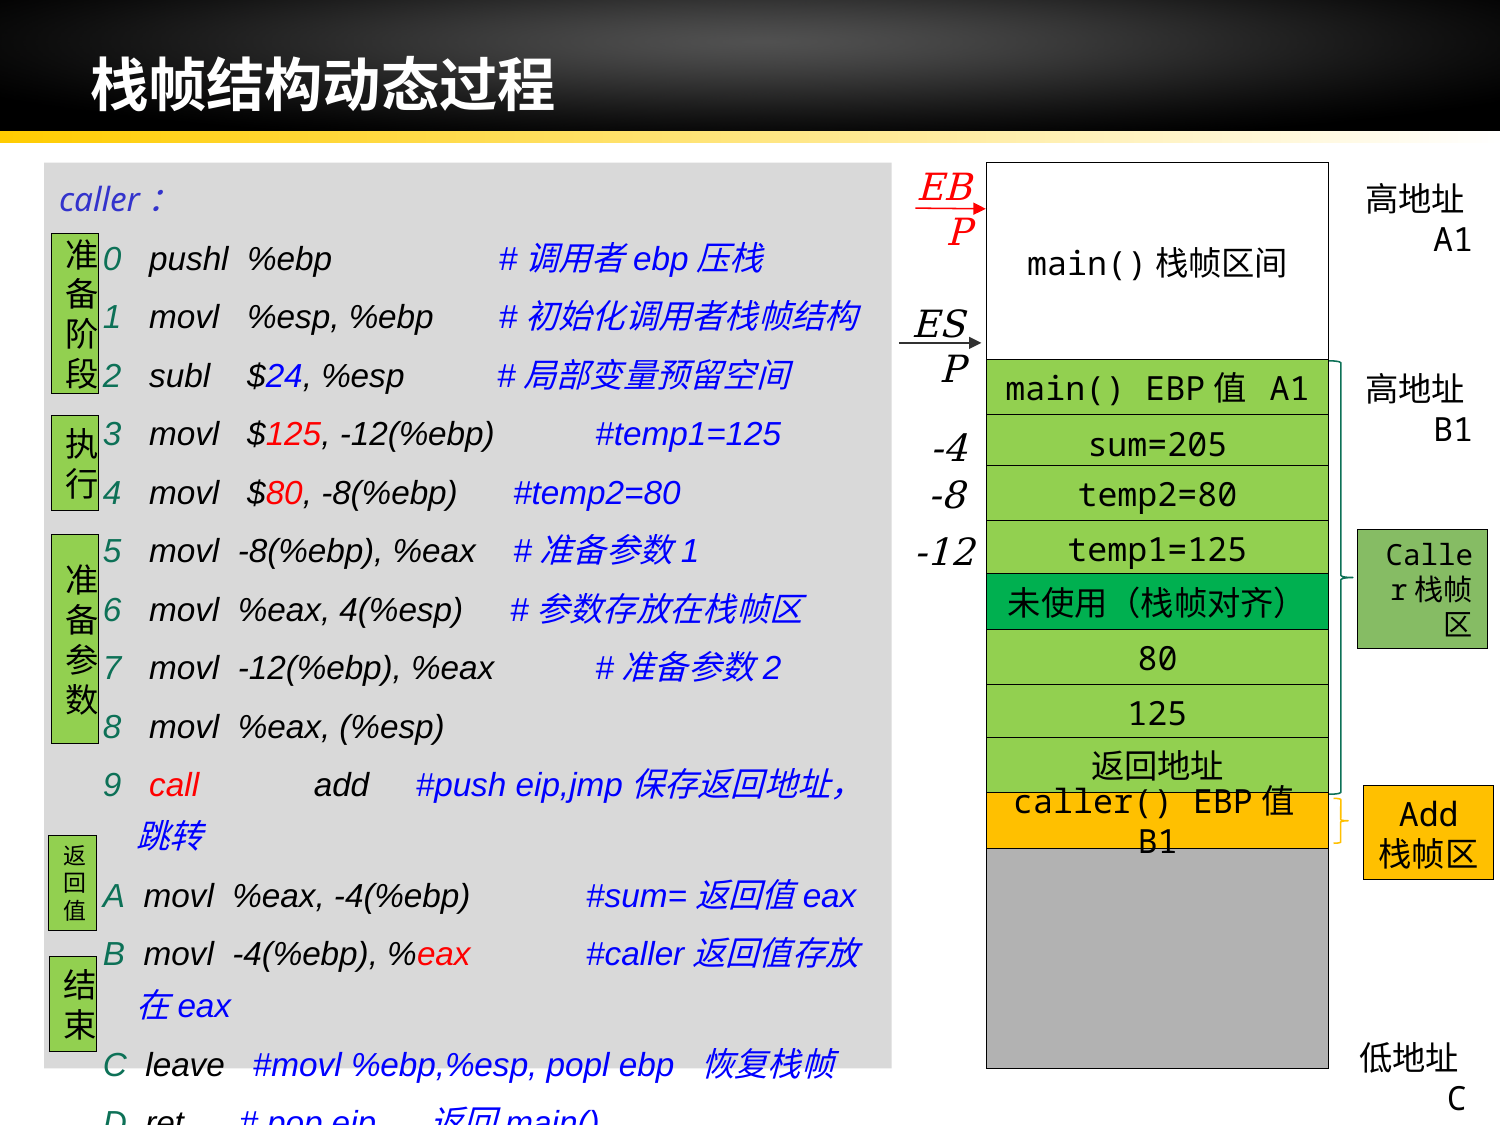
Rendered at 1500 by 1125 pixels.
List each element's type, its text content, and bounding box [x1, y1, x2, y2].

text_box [876, 292, 982, 354]
text_box 执行 [51, 415, 99, 511]
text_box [1328, 360, 1489, 789]
text_box 高地址A1 [1313, 170, 1488, 266]
text_box 返回值 [48, 835, 97, 931]
text_box -4 [898, 416, 980, 464]
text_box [884, 155, 987, 217]
title 栈帧结构动态过程 [75, 35, 1425, 131]
text_box 结束 [49, 956, 97, 1052]
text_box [985, 359, 1329, 847]
table_cell Reg [738, 131, 744, 143]
text_box main()栈帧区间 [986, 162, 1329, 358]
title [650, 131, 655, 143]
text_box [1333, 785, 1495, 882]
text_box -12 [889, 520, 980, 581]
list caller： 0 pushl %ebp #调用者ebp压栈 1 movl %esp, %ebp #初始化调用者栈帧结构 2 subl $24, %esp #局部变量预留空间 3 movl $125, -12(%ebp) #temp1=125 4 movl $80, -8(%ebp) #temp2=80 5 movl -8(%ebp), %eax #准备参数1 6 movl %eax, 4(%esp) #参数存放在栈帧区 7 movl -12(%ebp), %eax #准备参数2 8 movl %eax, (%esp) 9 call add #push eip,jmp保存返回地址，跳转 A movl %eax, -4(%ebp) #sum=返回值eax B movl -4(%ebp), %eax #caller返回值存放在eax C leave #movl %ebp,%esp, popl ebp 恢复栈帧 D ret # pop eip 返回main() [44, 162, 892, 1069]
text_box … [986, 854, 1329, 1069]
text_box 准备阶段 [51, 233, 99, 394]
text_box 低地址C [1328, 1029, 1482, 1124]
text_box -8 [896, 464, 980, 520]
text_box 准备参数 [51, 534, 99, 744]
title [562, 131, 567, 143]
picture [0, 0, 1500, 131]
